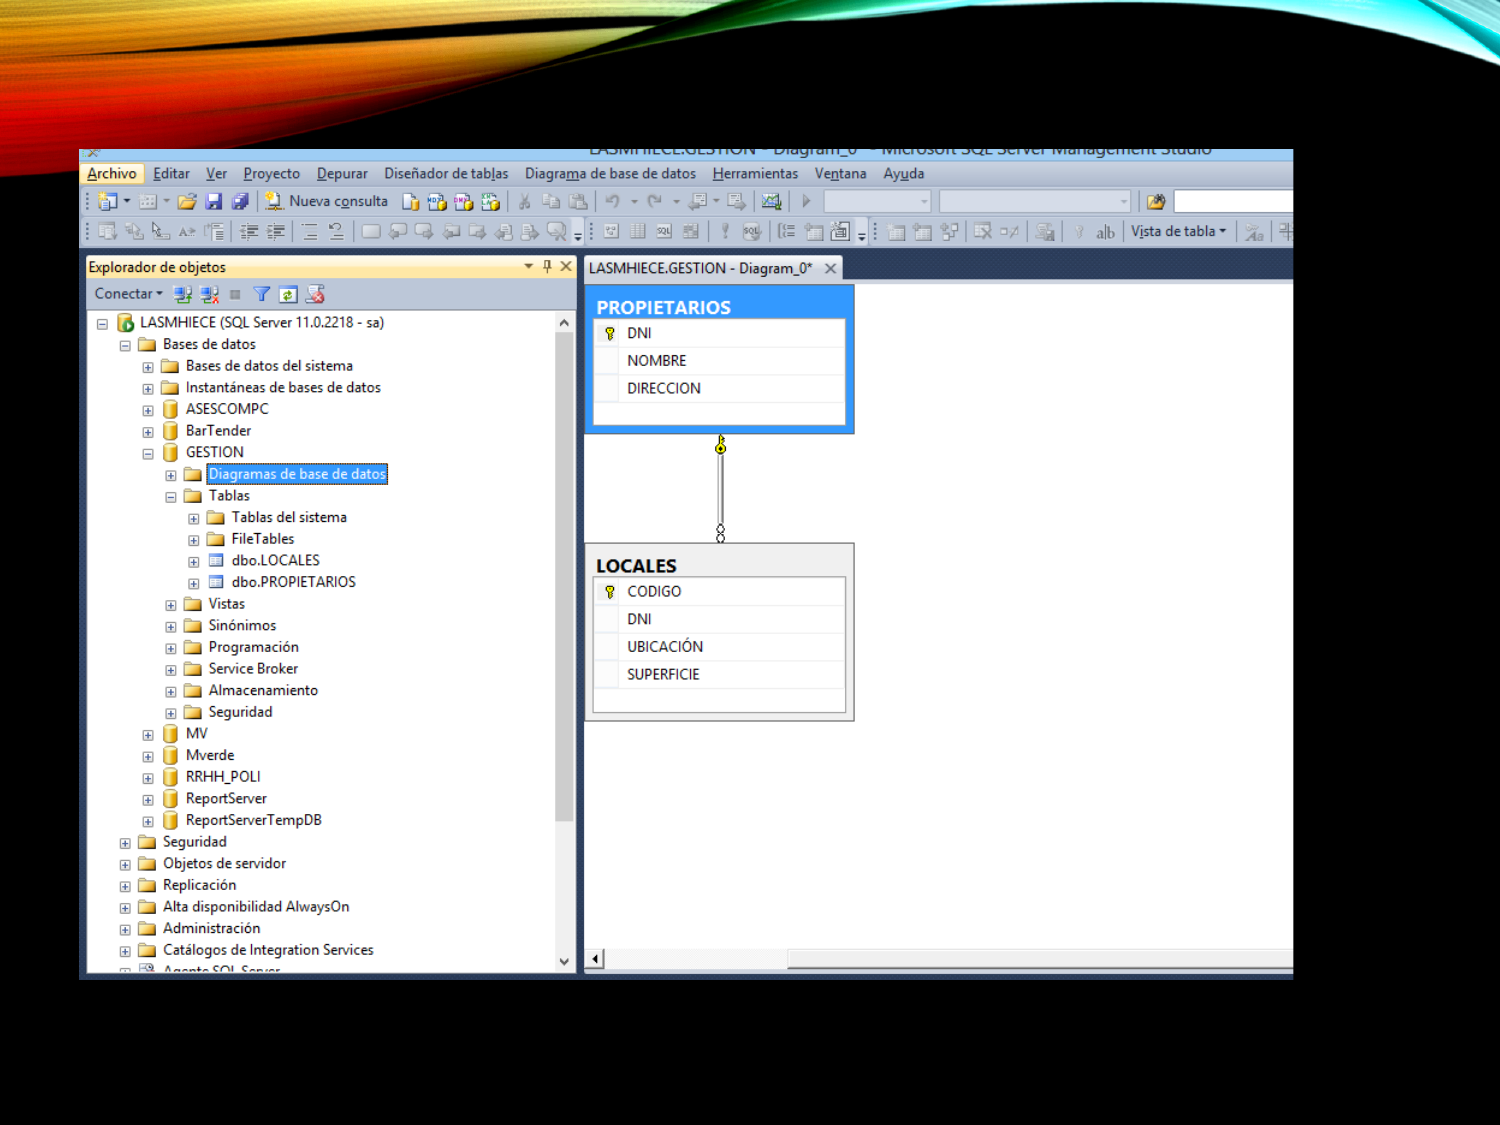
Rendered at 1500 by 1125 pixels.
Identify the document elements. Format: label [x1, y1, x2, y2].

picture [0, 0, 1500, 980]
